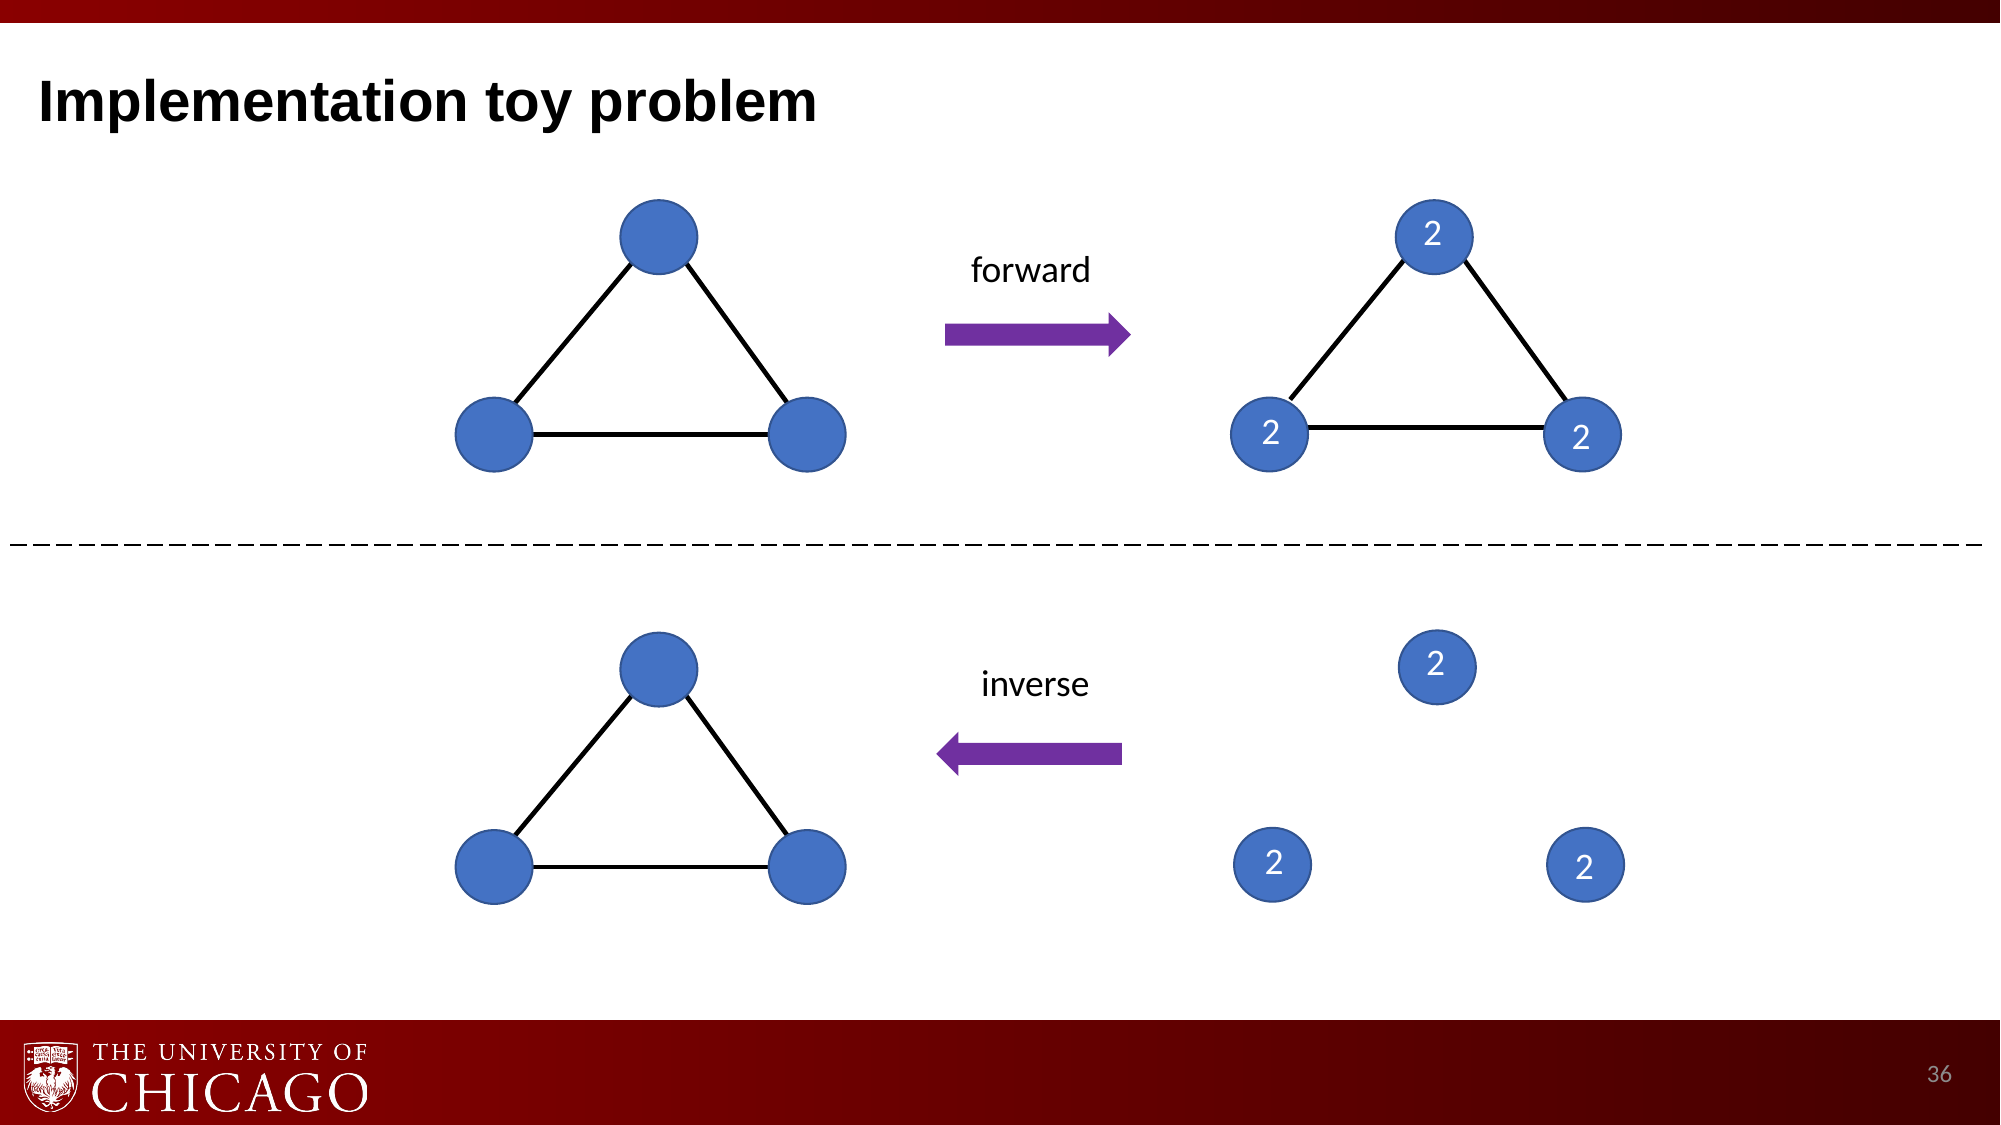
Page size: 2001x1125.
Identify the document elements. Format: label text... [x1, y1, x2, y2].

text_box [686, 263, 811, 435]
text_box [0, 1020, 2000, 1125]
text_box [454, 829, 534, 905]
text_box [1397, 639, 1469, 706]
text_box 2 [1556, 404, 1644, 464]
text_box [1229, 404, 1299, 473]
text_box forward [956, 237, 1249, 297]
text_box [619, 199, 699, 276]
text_box Implementation toy problem [23, 55, 1704, 141]
text_box 2 [1560, 834, 1648, 895]
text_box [512, 695, 632, 839]
text_box 2 [1408, 200, 1496, 260]
text_box [1394, 208, 1408, 256]
text_box 2 [1246, 399, 1334, 460]
text_box [1562, 826, 1609, 834]
text_box [1557, 464, 1608, 473]
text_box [686, 695, 811, 867]
text_box [1408, 260, 1461, 276]
slide_number 36 [1517, 1042, 1968, 1103]
text_box [1546, 835, 1560, 894]
text_box [767, 829, 847, 905]
text_box [945, 312, 1131, 357]
text_box [936, 731, 1122, 777]
text_box [619, 631, 699, 708]
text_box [1290, 256, 1408, 400]
text_box [1233, 834, 1303, 903]
text_box [1586, 396, 1607, 404]
text_box 2 [1411, 630, 1499, 691]
text_box inverse [966, 651, 1259, 712]
text_box [0, 0, 2000, 23]
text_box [512, 263, 632, 406]
text_box [454, 396, 534, 473]
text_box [1461, 256, 1586, 428]
text_box [1543, 428, 1556, 463]
text_box [1561, 895, 1610, 903]
text_box [767, 396, 847, 473]
text_box 2 [1249, 829, 1337, 890]
picture [23, 1042, 367, 1112]
